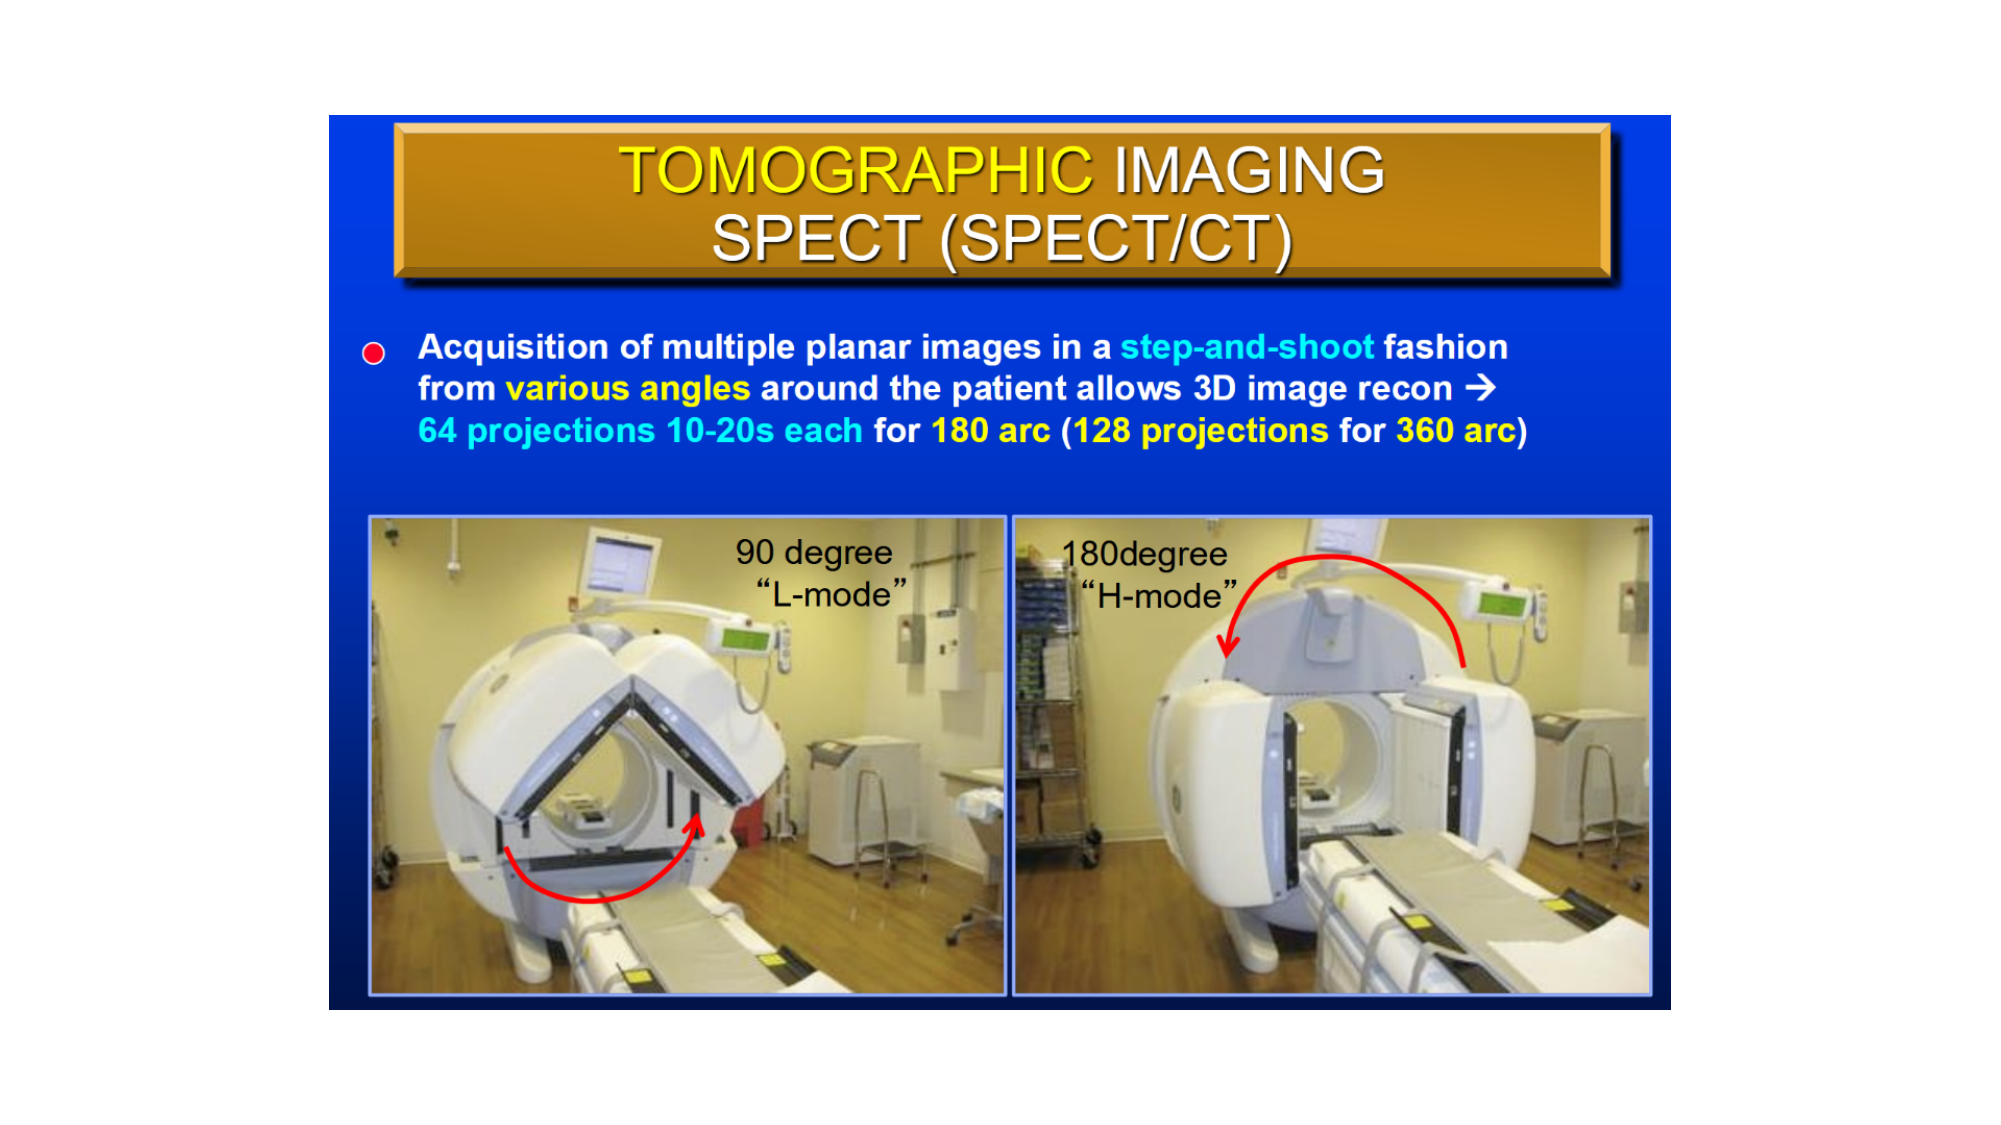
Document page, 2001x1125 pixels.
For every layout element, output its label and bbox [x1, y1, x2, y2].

picture [329, 115, 1671, 1010]
